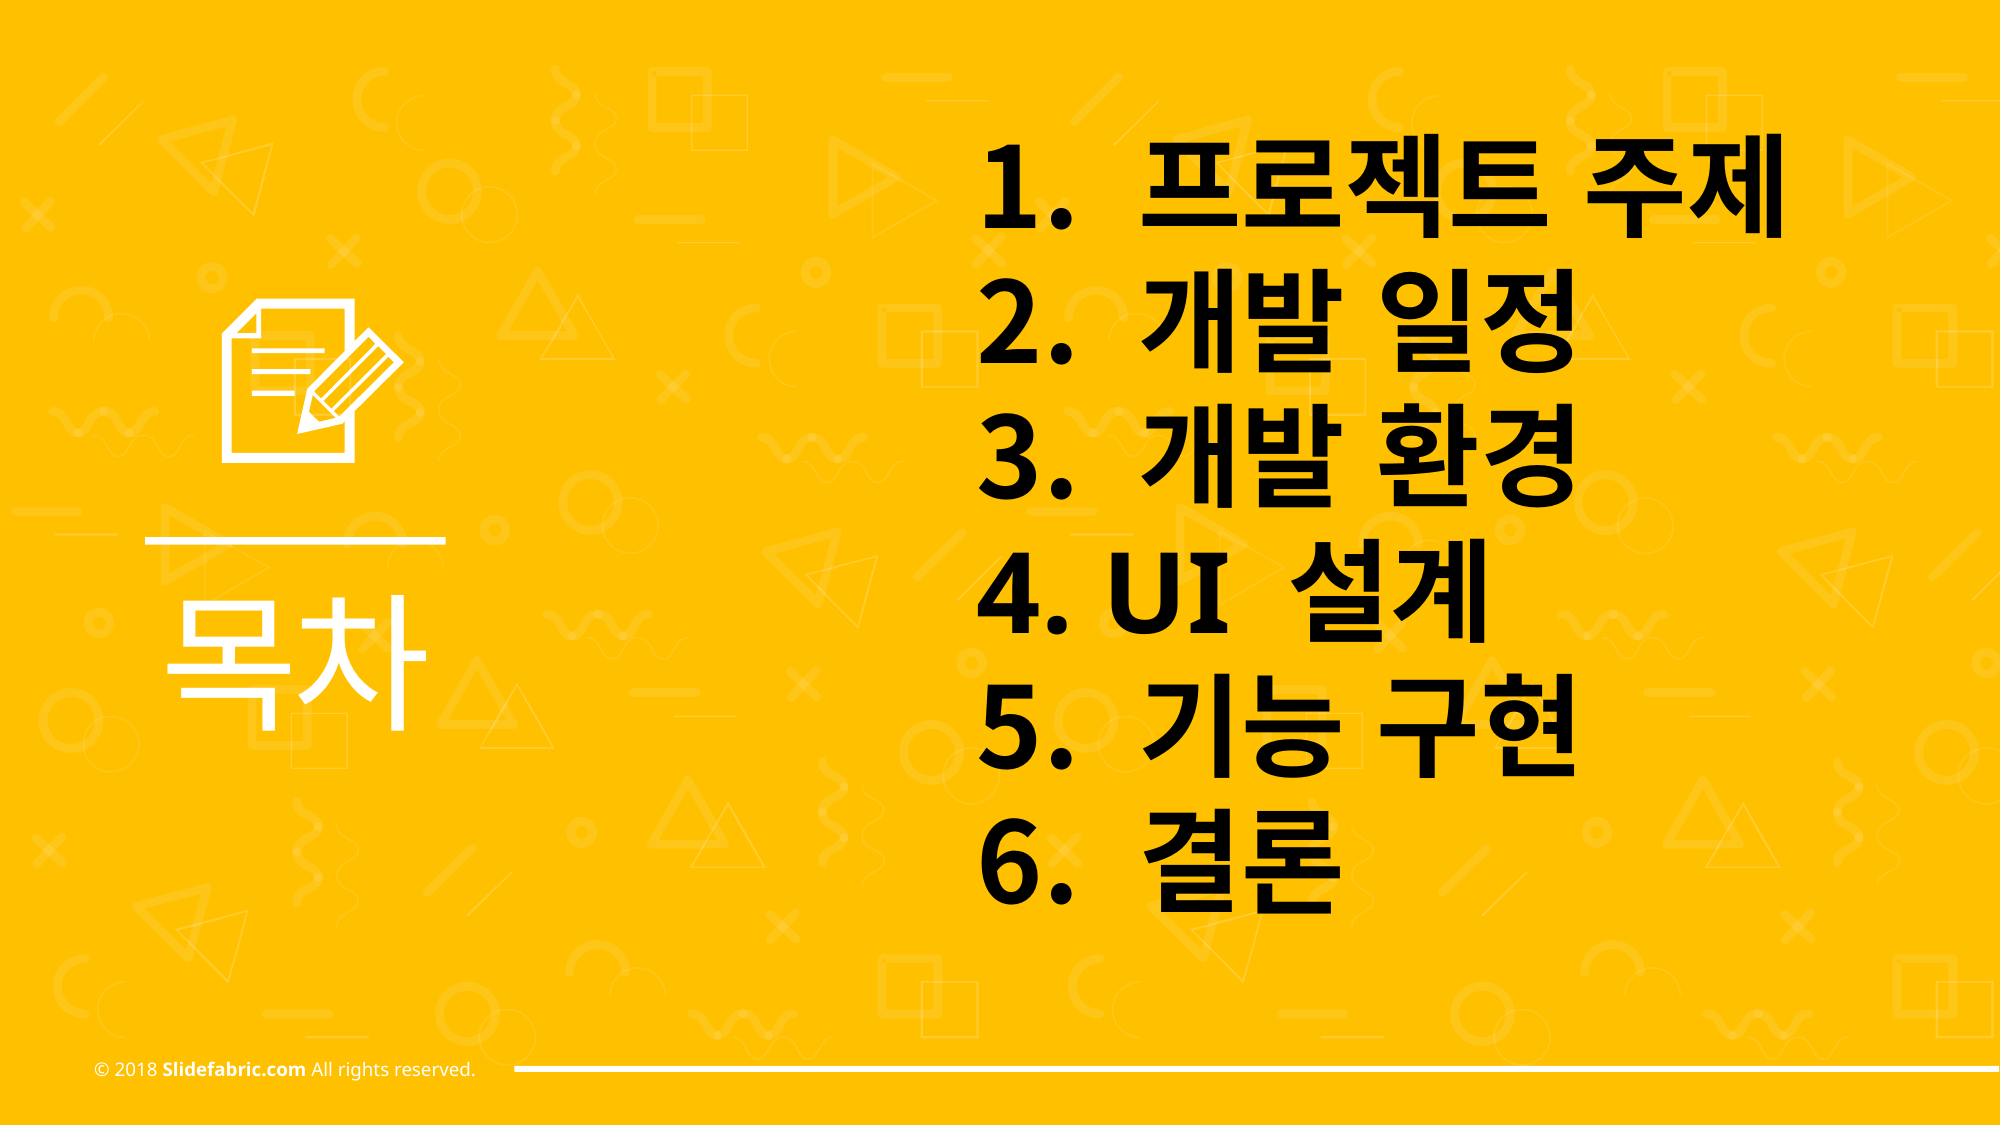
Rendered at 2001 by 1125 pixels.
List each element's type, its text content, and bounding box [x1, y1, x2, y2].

text_box 프로젝트 주제 개발 일정 개발 환경 UI 설계 기능 구현 결론 [962, 109, 1839, 934]
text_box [221, 298, 404, 463]
text_box [144, 536, 447, 546]
text_box 목차 [145, 562, 445, 758]
